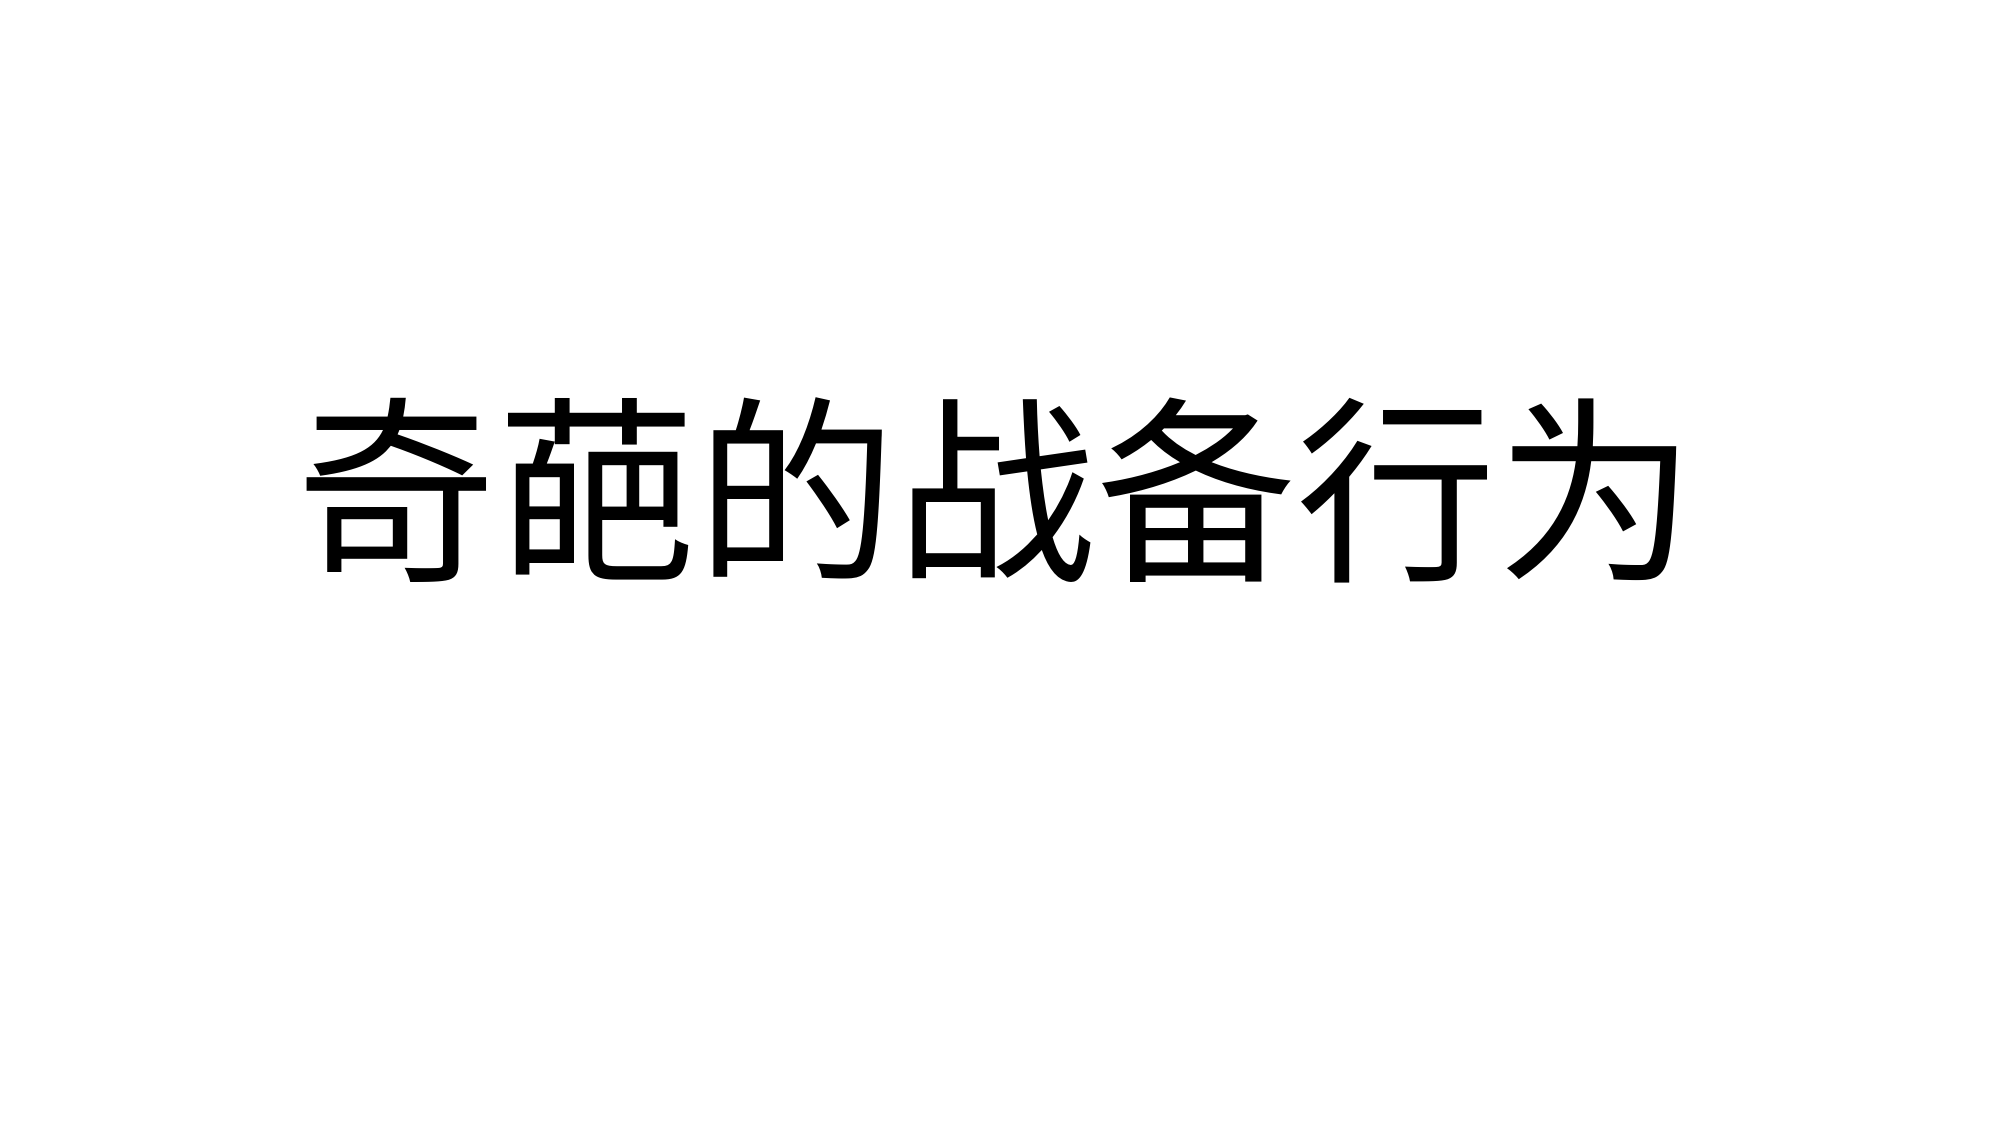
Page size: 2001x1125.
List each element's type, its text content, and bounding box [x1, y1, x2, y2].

text_box 奇葩的战备行为 [281, 358, 1719, 614]
